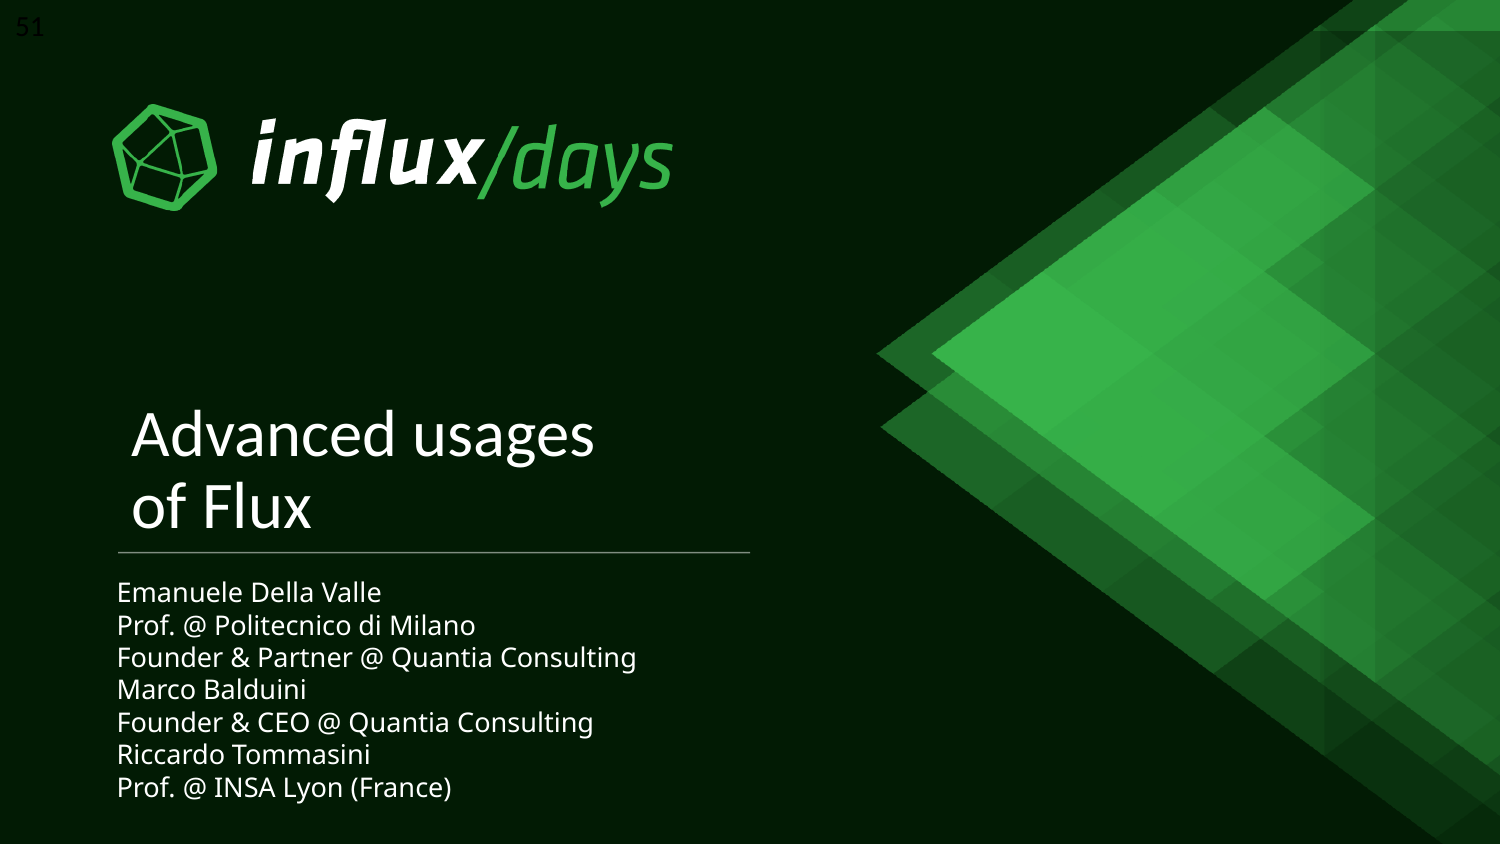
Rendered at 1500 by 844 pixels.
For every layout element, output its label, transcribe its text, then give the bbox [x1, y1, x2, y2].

picture [0, 0, 1500, 844]
text_box Emanuele Della Valle Prof. @ Politecnico di Milano Founder & Partner @ Quantia Consulting Marco Balduini Founder & CEO @ Quantia Consulting Riccardo Tommasini Prof. @ INSA Lyon (France) [116, 575, 986, 803]
title Advanced usages of Flux [116, 360, 769, 575]
slide_number ‹#› [0, 0, 493, 493]
